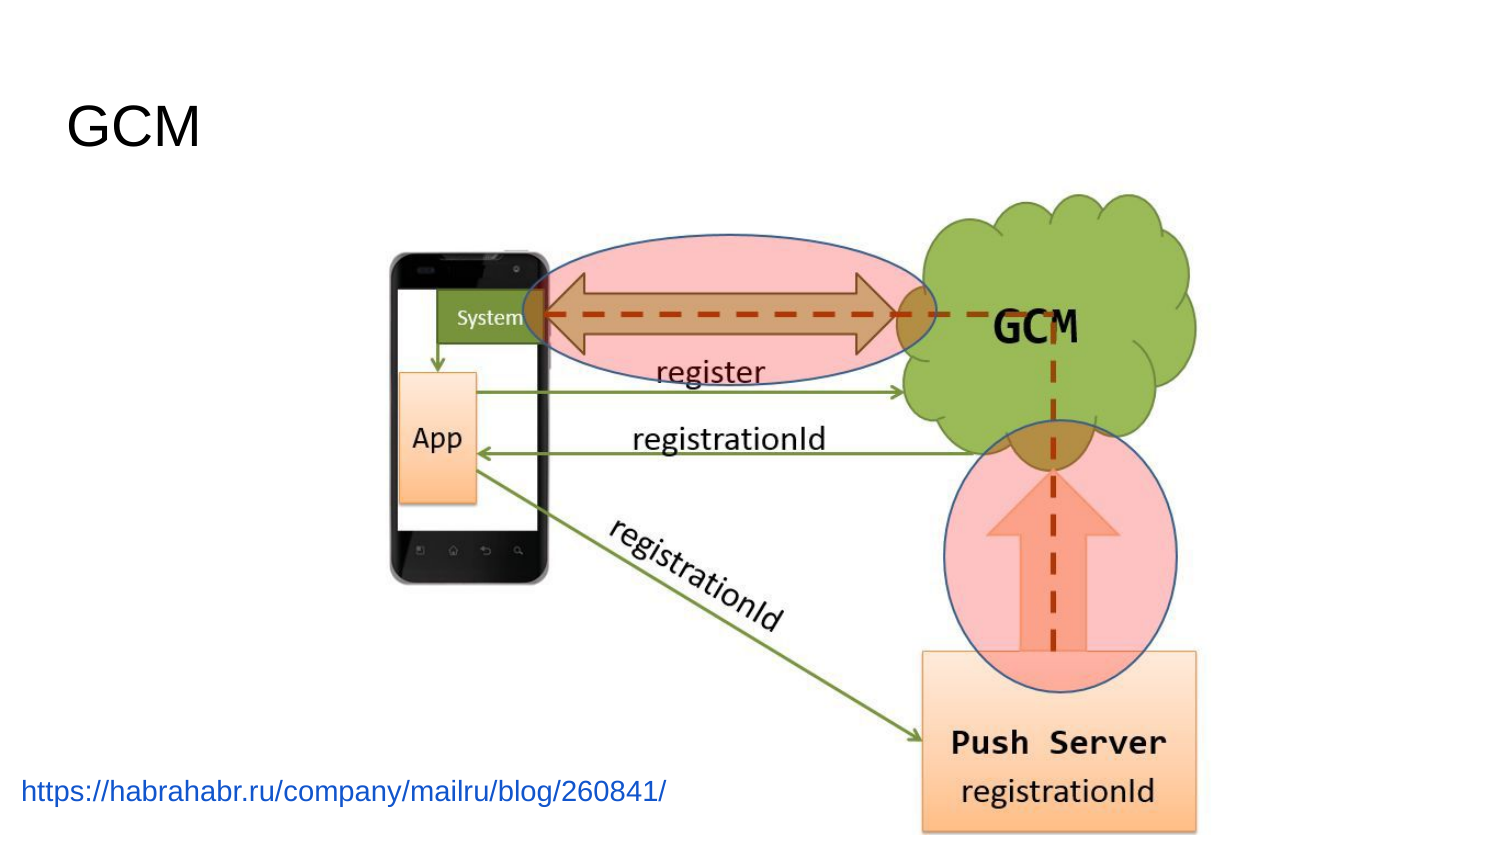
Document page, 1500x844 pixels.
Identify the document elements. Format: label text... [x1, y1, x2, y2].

picture [298, 146, 1213, 835]
title GCM [51, 72, 1449, 167]
text_box https://habrahabr.ru/company/mailru/blog/260841/ [6, 757, 293, 827]
